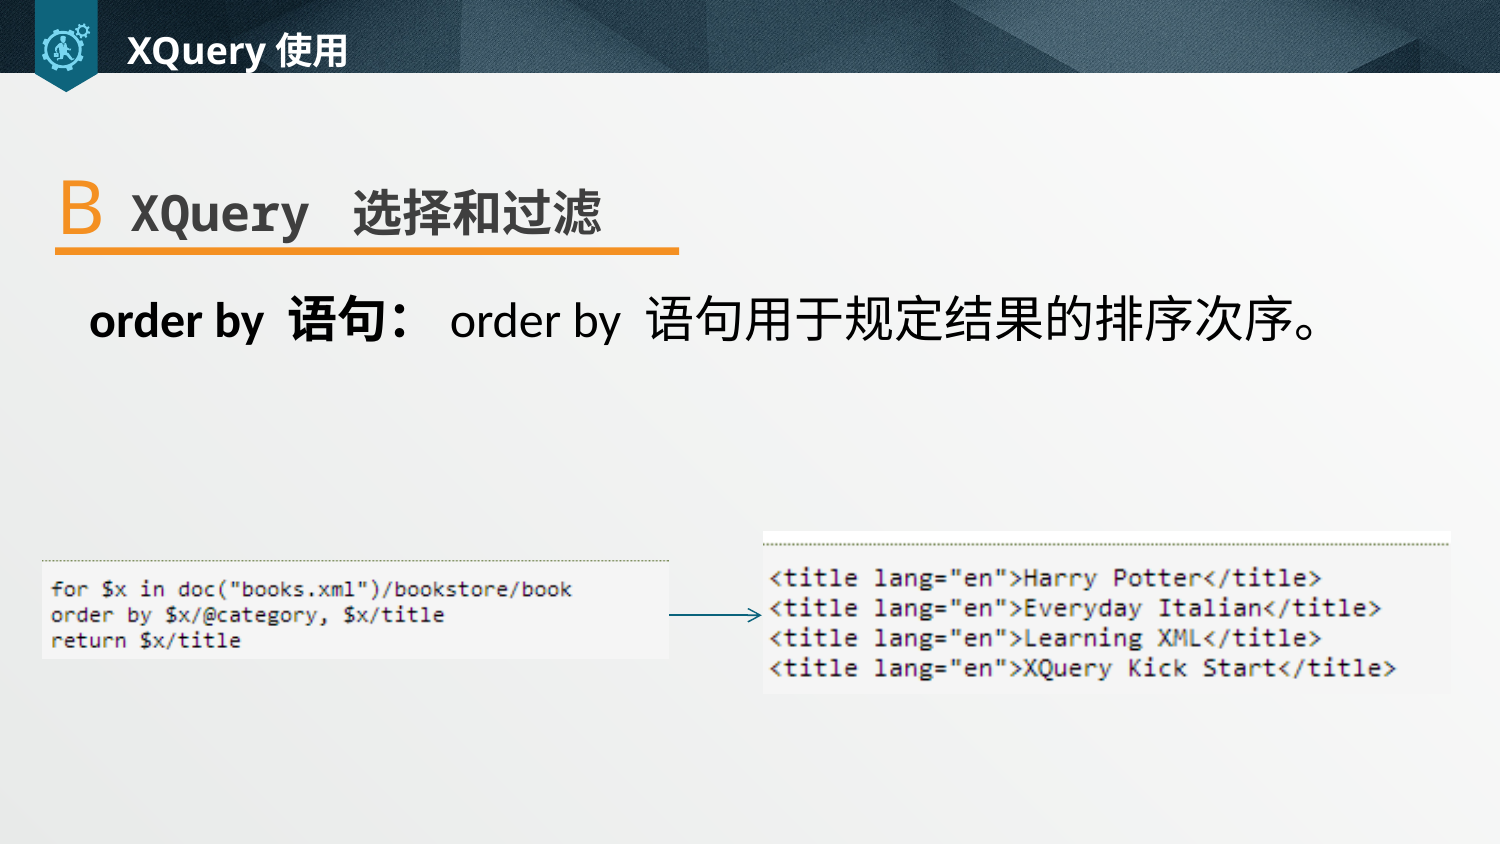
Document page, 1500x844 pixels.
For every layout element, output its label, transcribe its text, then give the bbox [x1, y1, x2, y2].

text_box [41, 23, 91, 72]
picture [41, 560, 669, 659]
picture [98, 0, 1500, 73]
picture [0, 0, 34, 73]
title XQuery使用 [112, 26, 562, 73]
text_box order by 语句：order by 语句用于规定结果的排序次序。 [74, 280, 1483, 415]
picture [747, 616, 761, 623]
picture [763, 531, 1451, 694]
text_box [43, 151, 680, 258]
